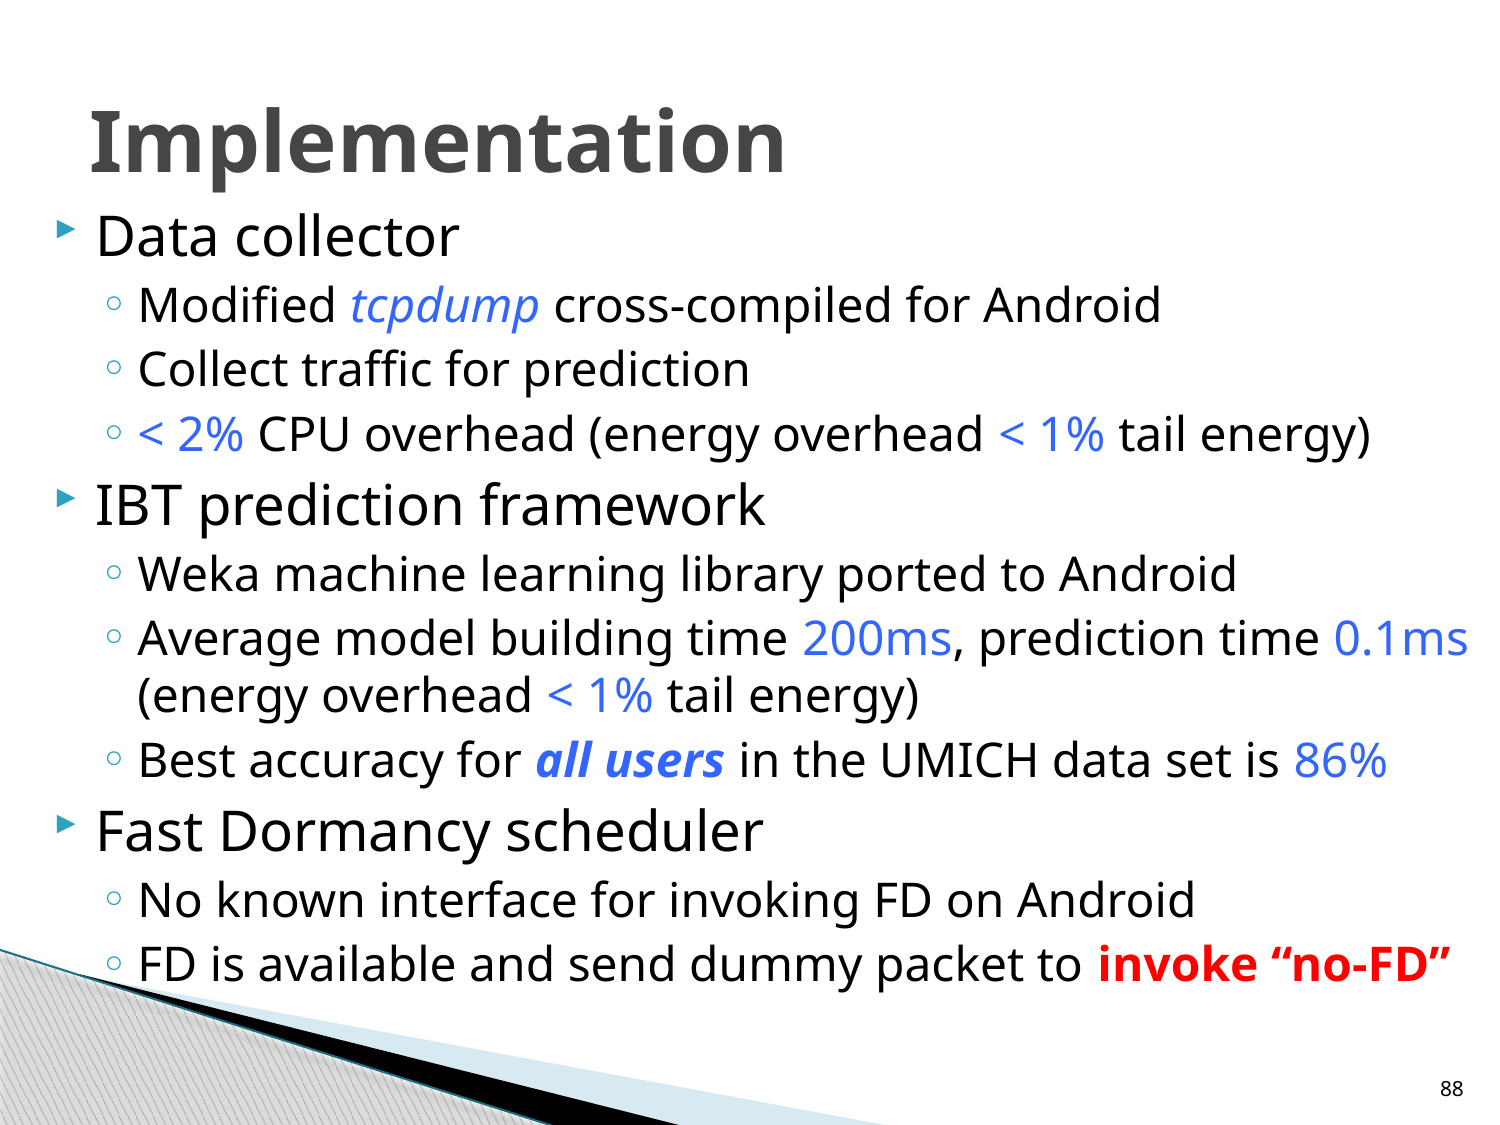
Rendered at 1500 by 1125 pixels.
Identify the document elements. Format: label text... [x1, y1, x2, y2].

slide_number 88 [1418, 1051, 1479, 1112]
table_cell [308, 1052, 542, 1125]
title Implementation [75, 45, 1425, 233]
table_cell [0, 953, 20, 961]
list Data collector Modified tcpdump cross-compiled for Android Collect traffic for prediction < 2% CPU overhead (energy overhead < 1% tail energy) IBT prediction framework Weka machine learning library ported to Android Average model building time 200ms, prediction time 0.1ms (energy overhead < 1% tail energy) Best accuracy for all users in the UMICH data set is 86% Fast Dormancy scheduler No known interface for invoking FD on Android FD is available and send dummy packet to invoke “no-FD” [20, 192, 1500, 1052]
